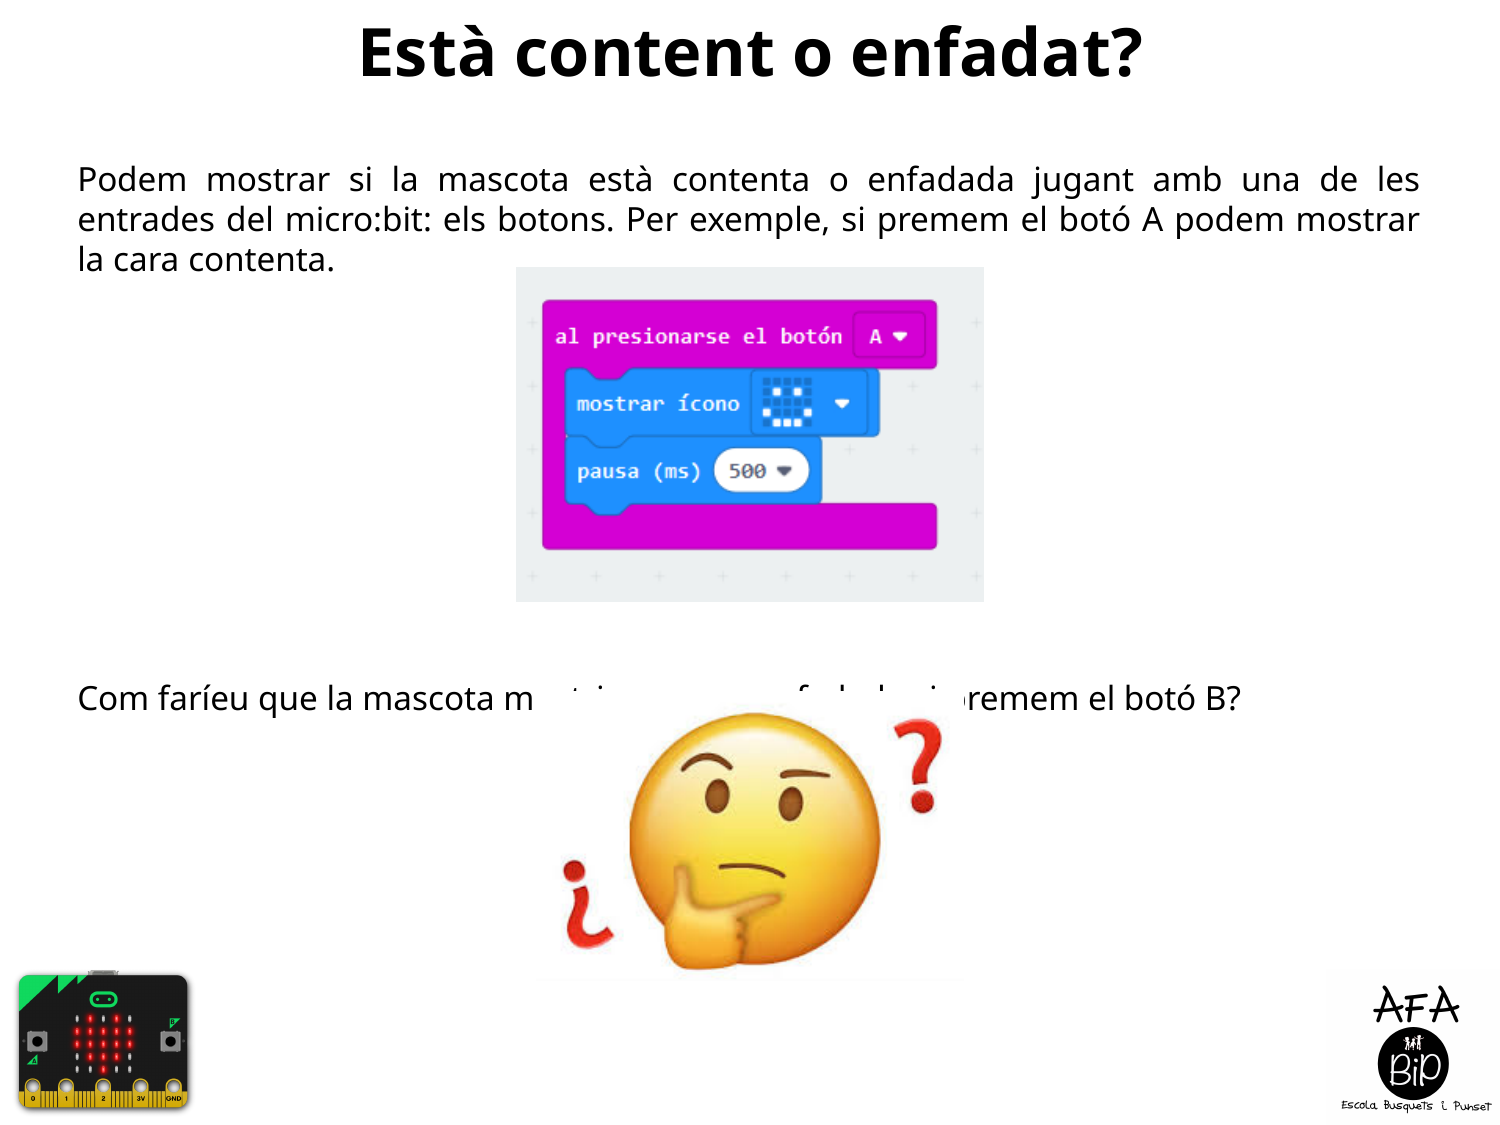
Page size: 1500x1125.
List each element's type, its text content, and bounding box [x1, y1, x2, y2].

picture [12, 969, 196, 1117]
text_box Podem mostrar si la mascota està contenta o enfadada jugant amb una de les entrades del micro:bit: els botons. Per exemple, si premem el botó A podem mostrar la cara contenta. Com faríeu que la mascota mostri una cara enfadada si premem el botó B? [62, 151, 1438, 725]
picture [516, 267, 984, 602]
picture [536, 691, 964, 981]
text_box Està content o enfadat? [1, 2, 1500, 98]
